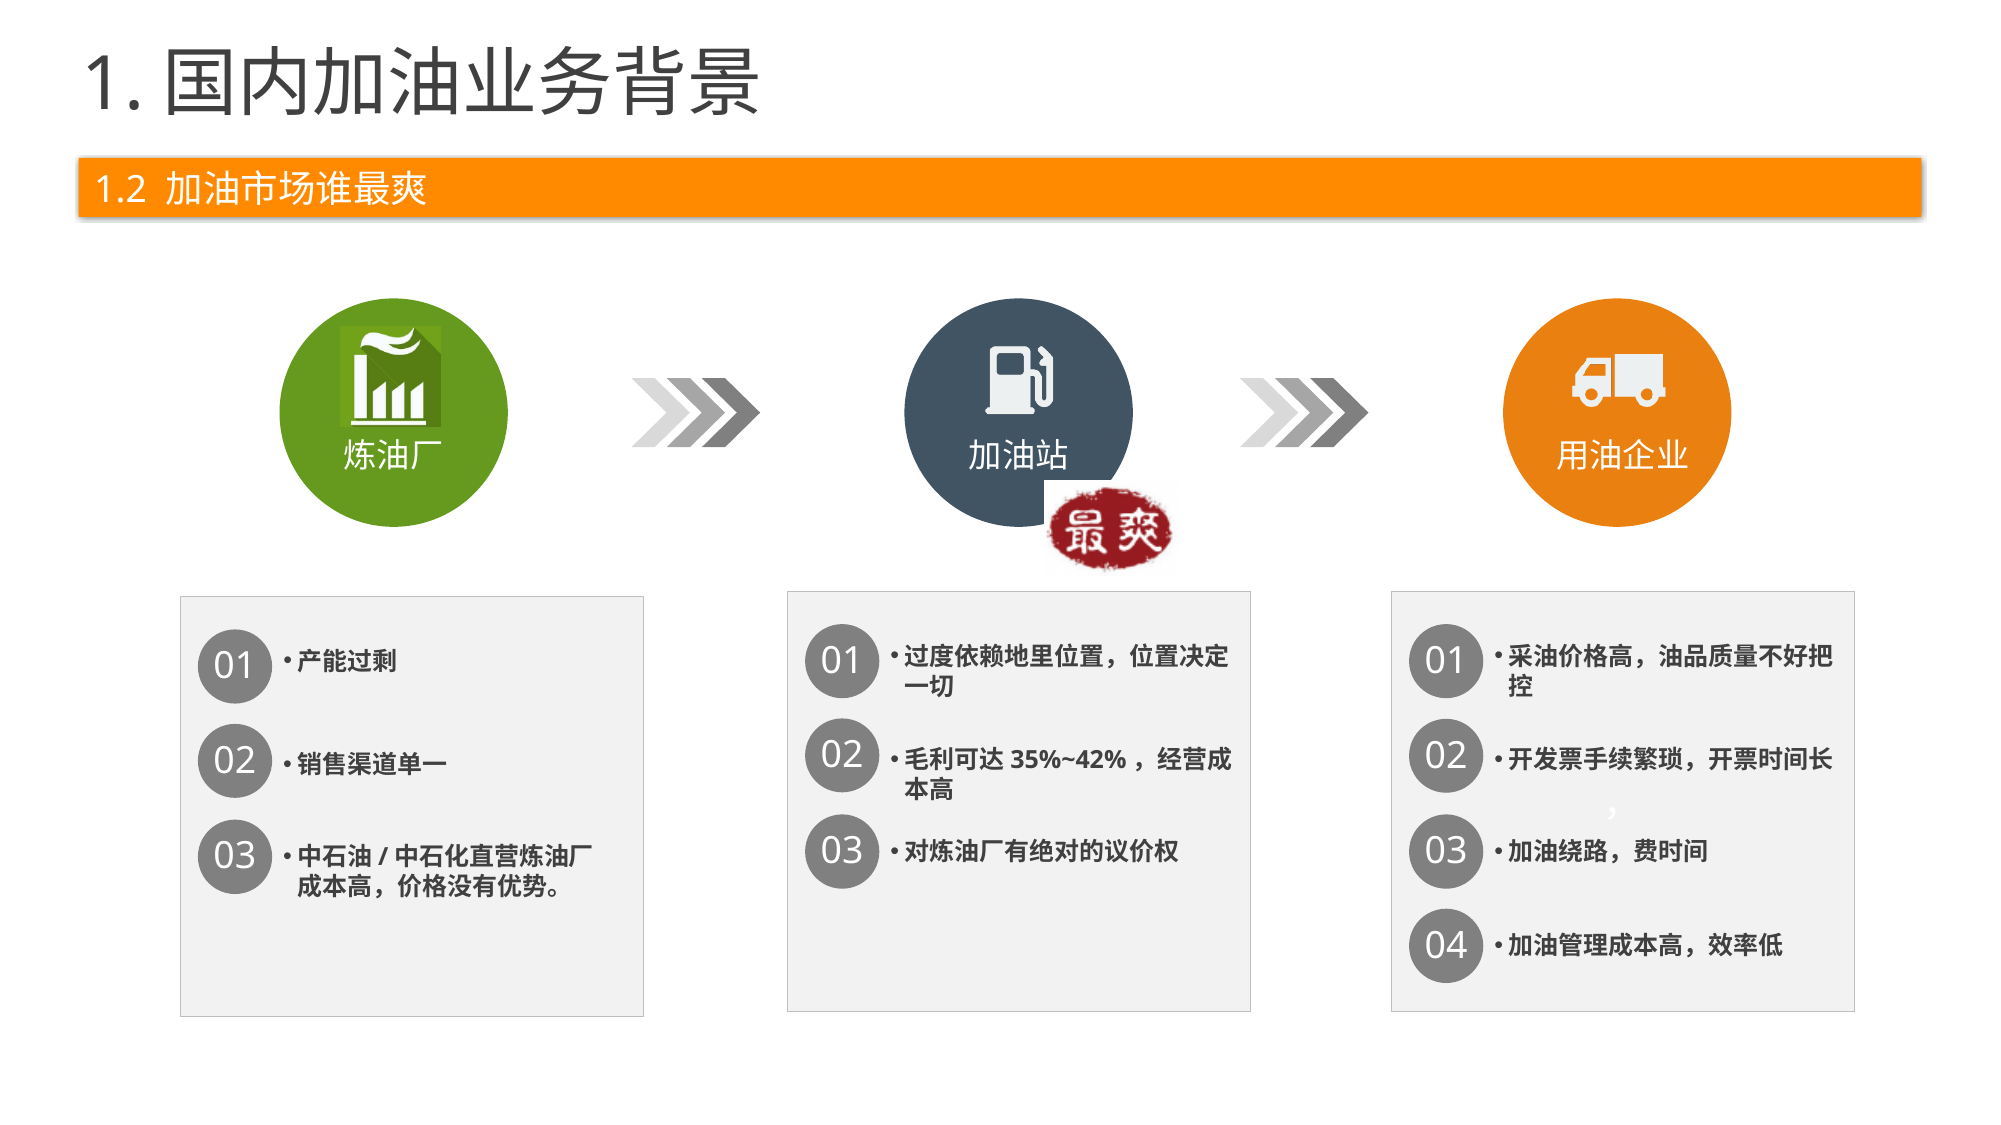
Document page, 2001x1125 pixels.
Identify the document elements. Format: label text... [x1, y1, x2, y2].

text_box [1502, 297, 1733, 464]
text_box [1525, 482, 1710, 528]
text_box [278, 297, 509, 528]
text_box [926, 482, 1044, 528]
picture [1558, 320, 1678, 440]
text_box 1.国内加油业务背景 [81, 51, 1922, 124]
text_box 1.2 加油市场谁最爽 [94, 164, 1849, 210]
text_box [78, 157, 1922, 218]
text_box 加油站 [904, 426, 1133, 482]
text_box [631, 378, 761, 448]
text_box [1391, 591, 1854, 1012]
picture [980, 341, 1058, 419]
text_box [180, 596, 643, 1017]
text_box 炼油厂 [312, 426, 475, 482]
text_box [1239, 378, 1369, 448]
picture [1044, 480, 1180, 576]
text_box 用油企业 [1514, 426, 1732, 482]
picture [340, 326, 441, 427]
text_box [787, 591, 1250, 1012]
text_box [903, 297, 1134, 427]
